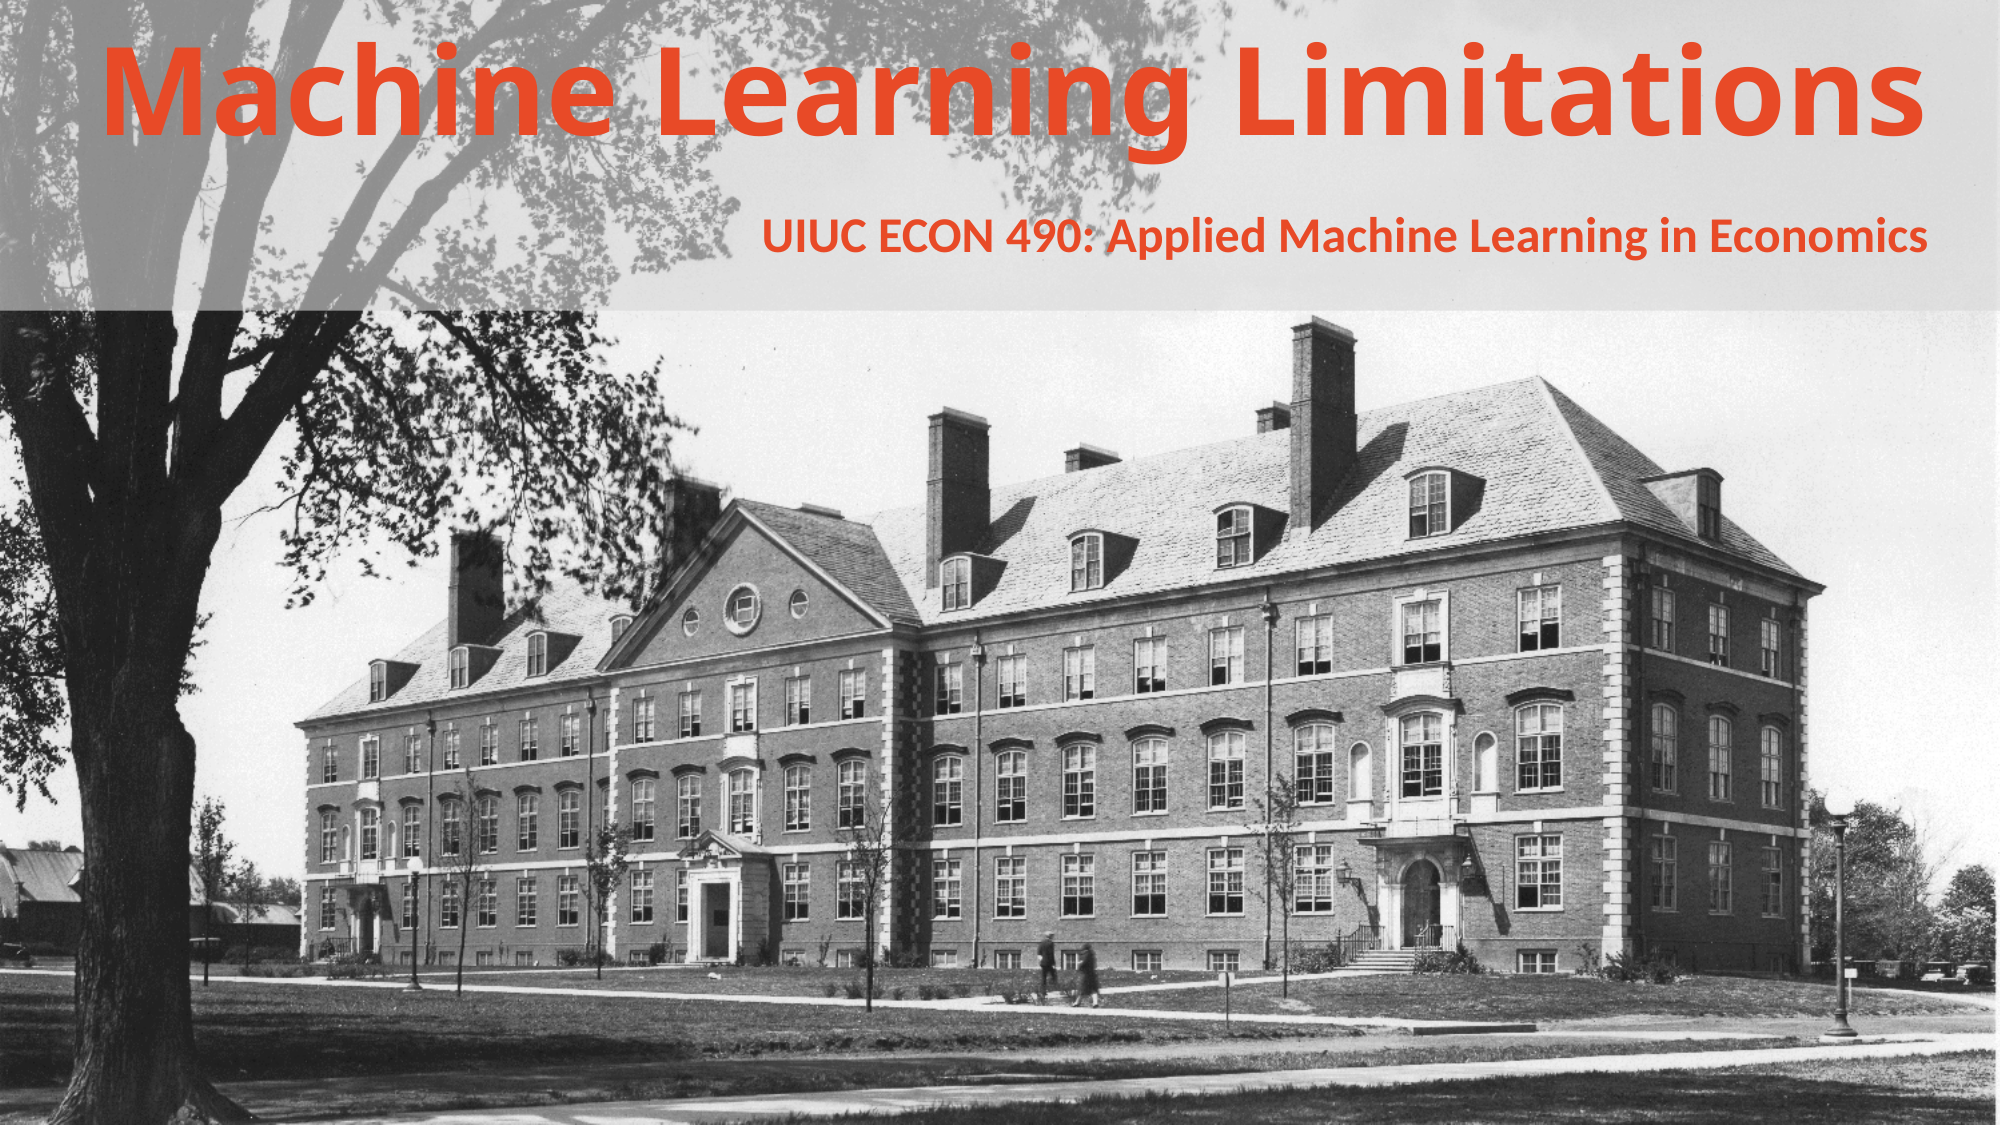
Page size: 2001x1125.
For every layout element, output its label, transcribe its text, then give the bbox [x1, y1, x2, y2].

subtitle UIUC ECON 490: Applied Machine Learning in Economics [444, 201, 1945, 474]
title Machine Learning Limitations [0, 22, 1945, 170]
picture [0, 311, 2000, 1125]
